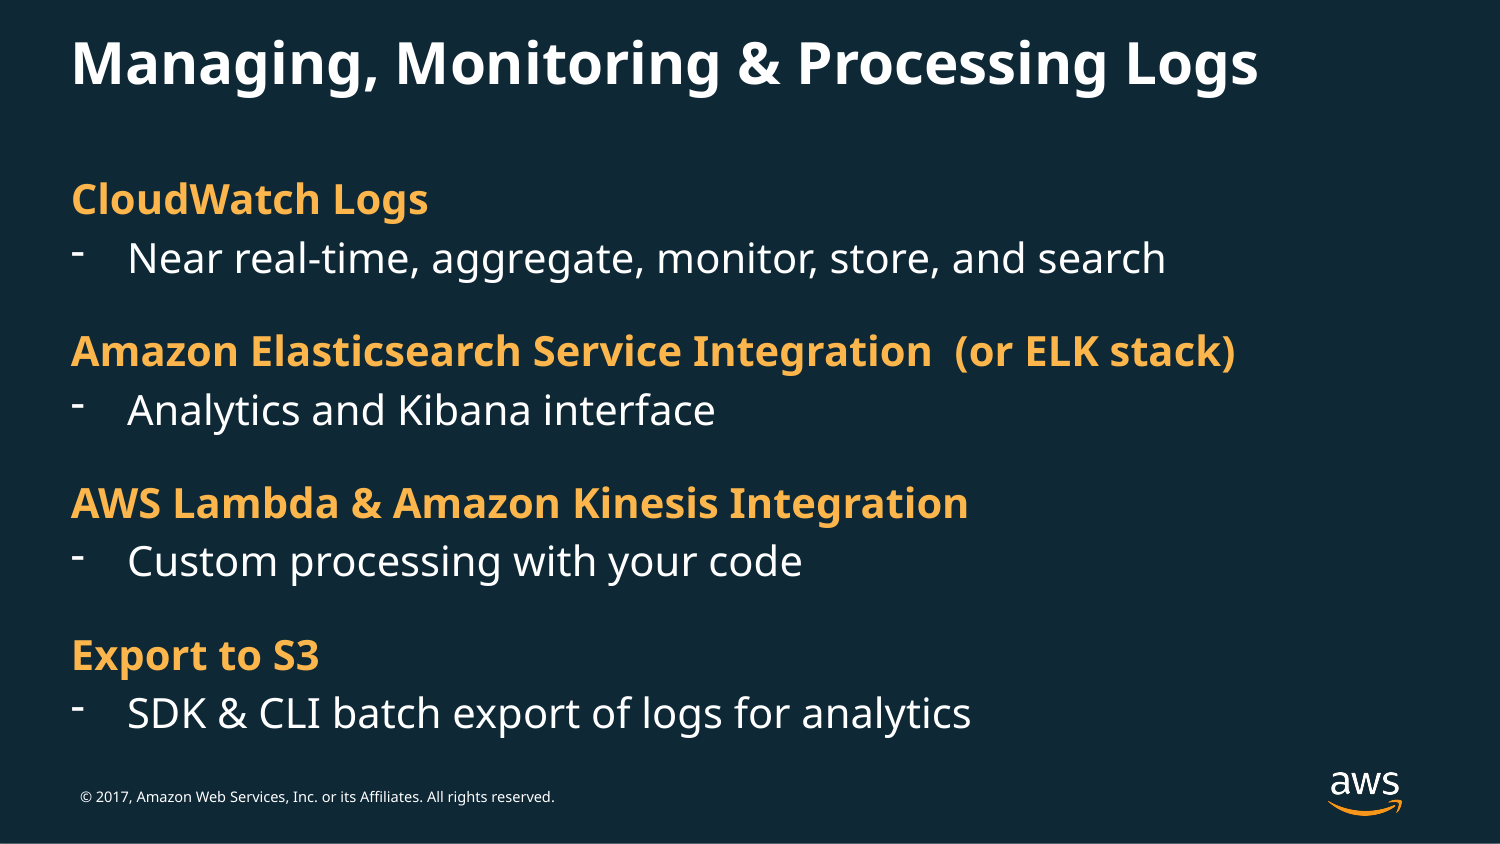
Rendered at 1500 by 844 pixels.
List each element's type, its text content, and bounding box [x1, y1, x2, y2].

title Managing, Monitoring & Processing Logs [55, 18, 1402, 109]
list CloudWatch Logs Near real-time, aggregate, monitor, store, and search Amazon Elasticsearch Service Integration (or ELK stack) Analytics and Kibana interface AWS Lambda & Amazon Kinesis Integration Custom processing with your code Export to S3 SDK & CLI batch export of logs for analytics [55, 165, 1402, 749]
picture [1328, 772, 1402, 816]
